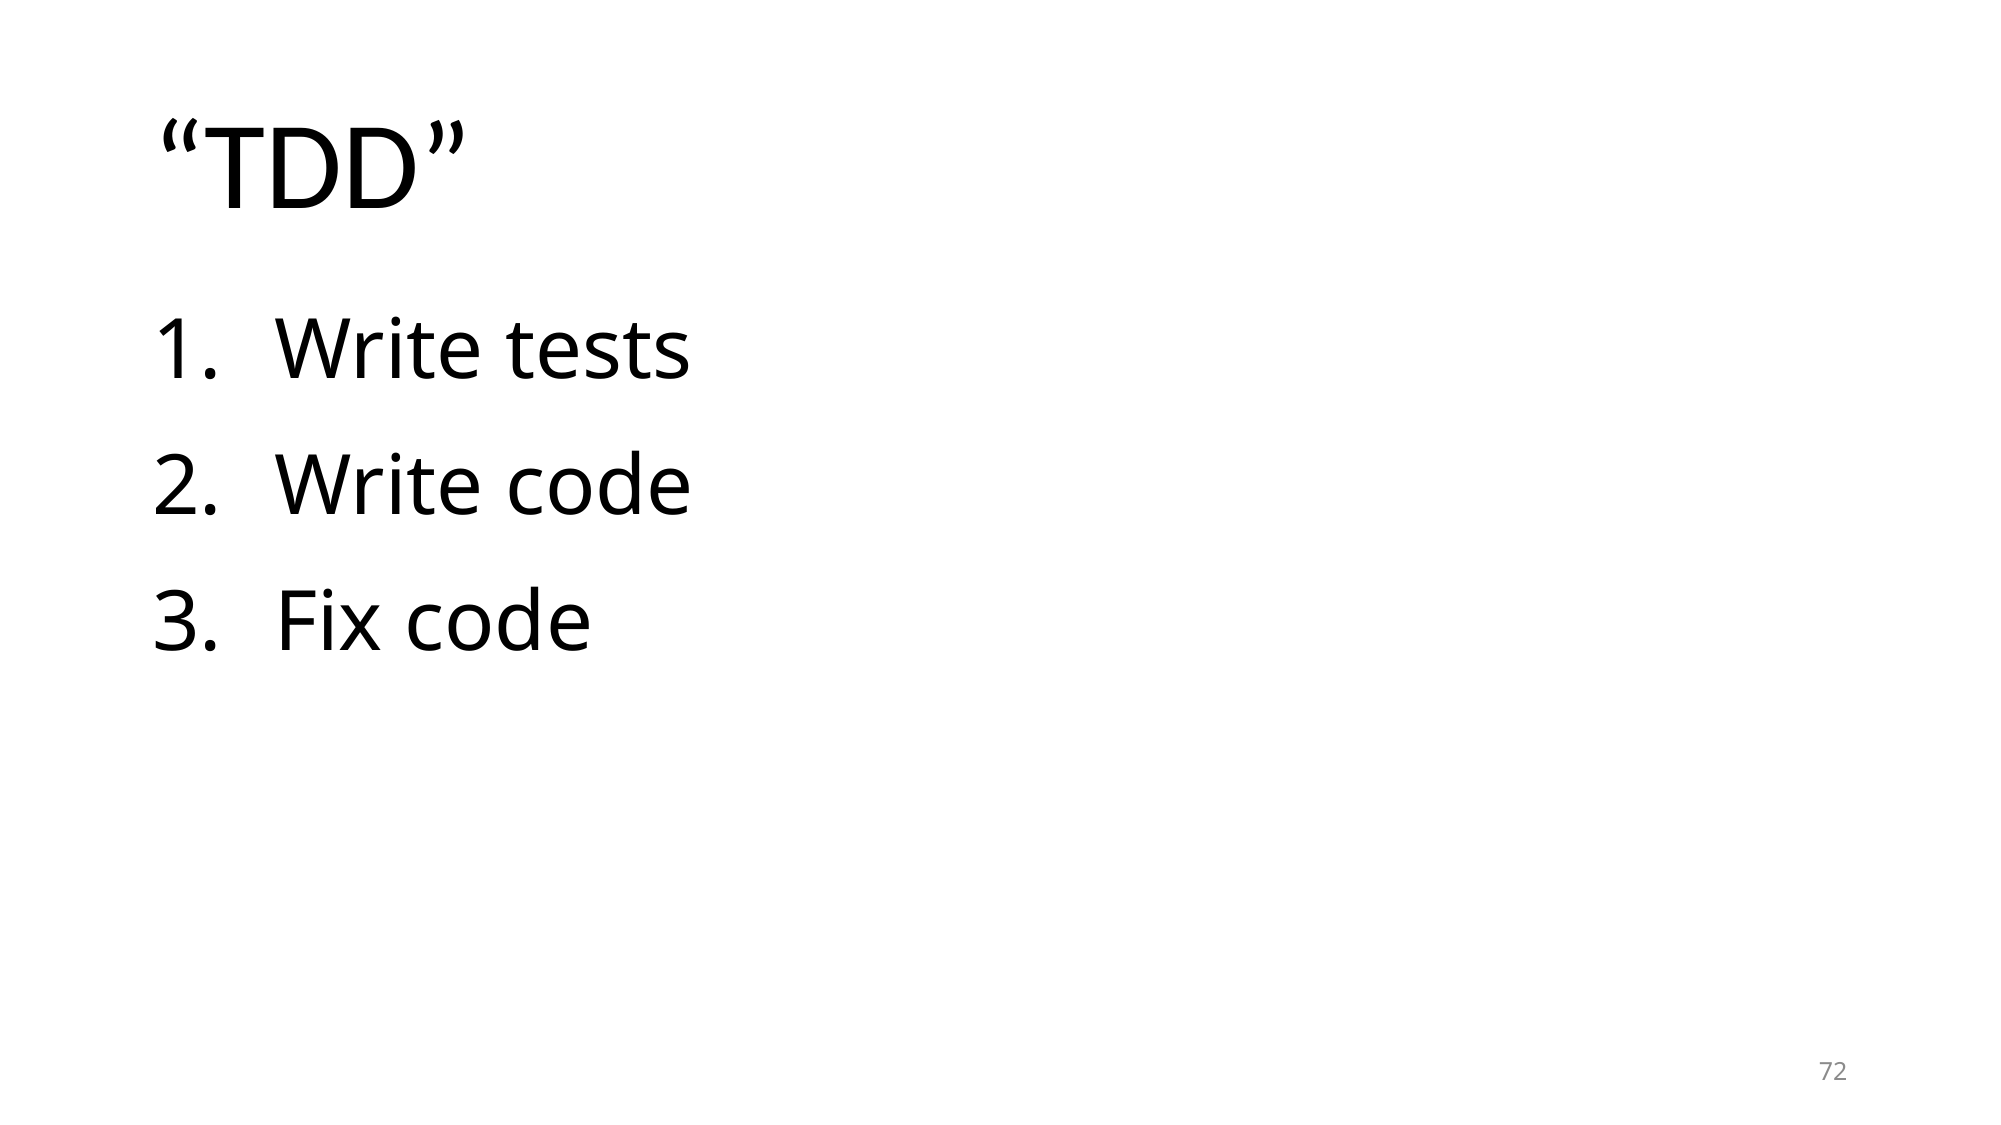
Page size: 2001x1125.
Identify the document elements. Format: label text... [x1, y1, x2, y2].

list Write tests Write code Fix code [137, 299, 1863, 1014]
slide_number 72 [1412, 1042, 1863, 1103]
title “TDD” [137, 59, 1863, 278]
